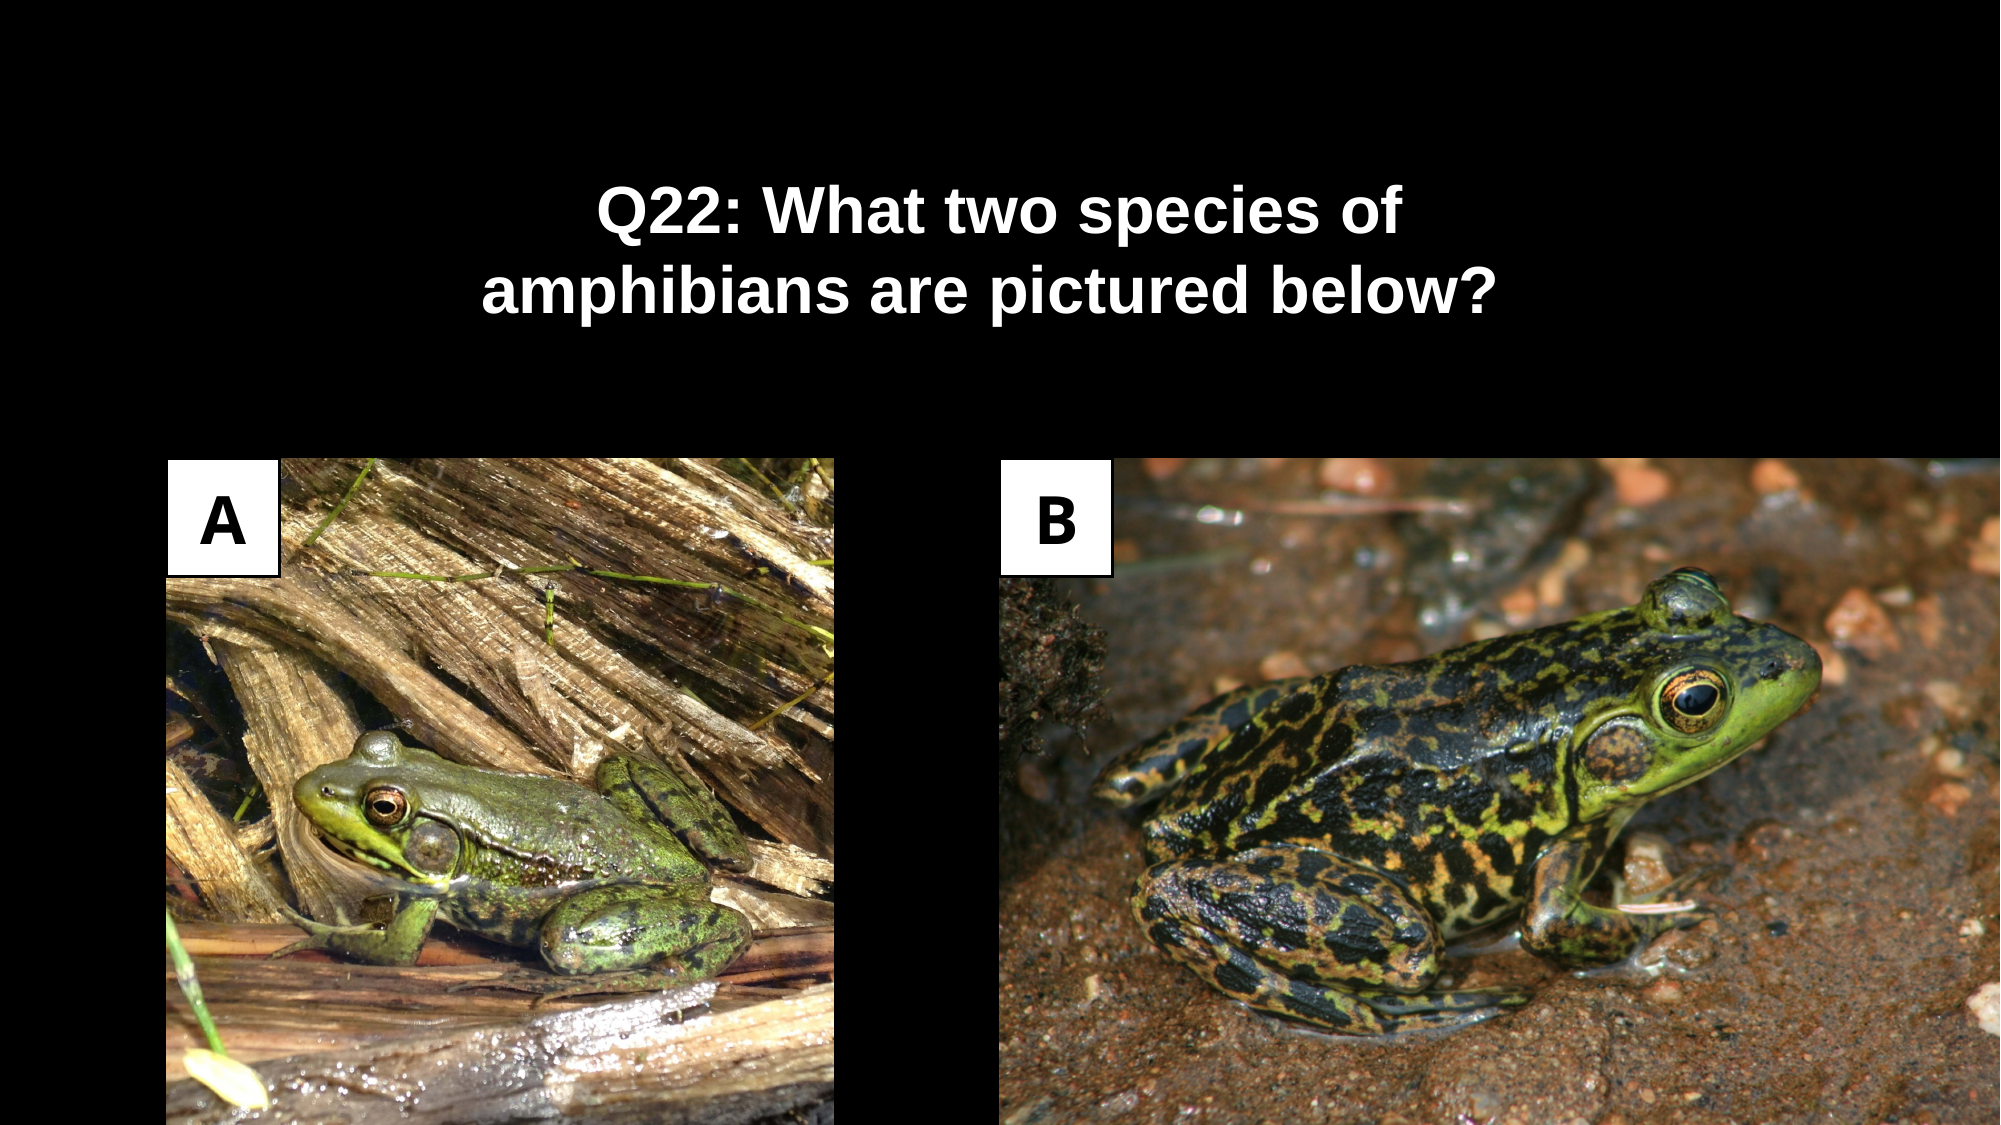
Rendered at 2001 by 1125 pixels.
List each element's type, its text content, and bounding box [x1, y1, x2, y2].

text_box Q22: What two species of amphibians are pictured below? [0, 0, 2000, 1125]
picture [165, 457, 834, 1125]
picture [999, 457, 2000, 1125]
